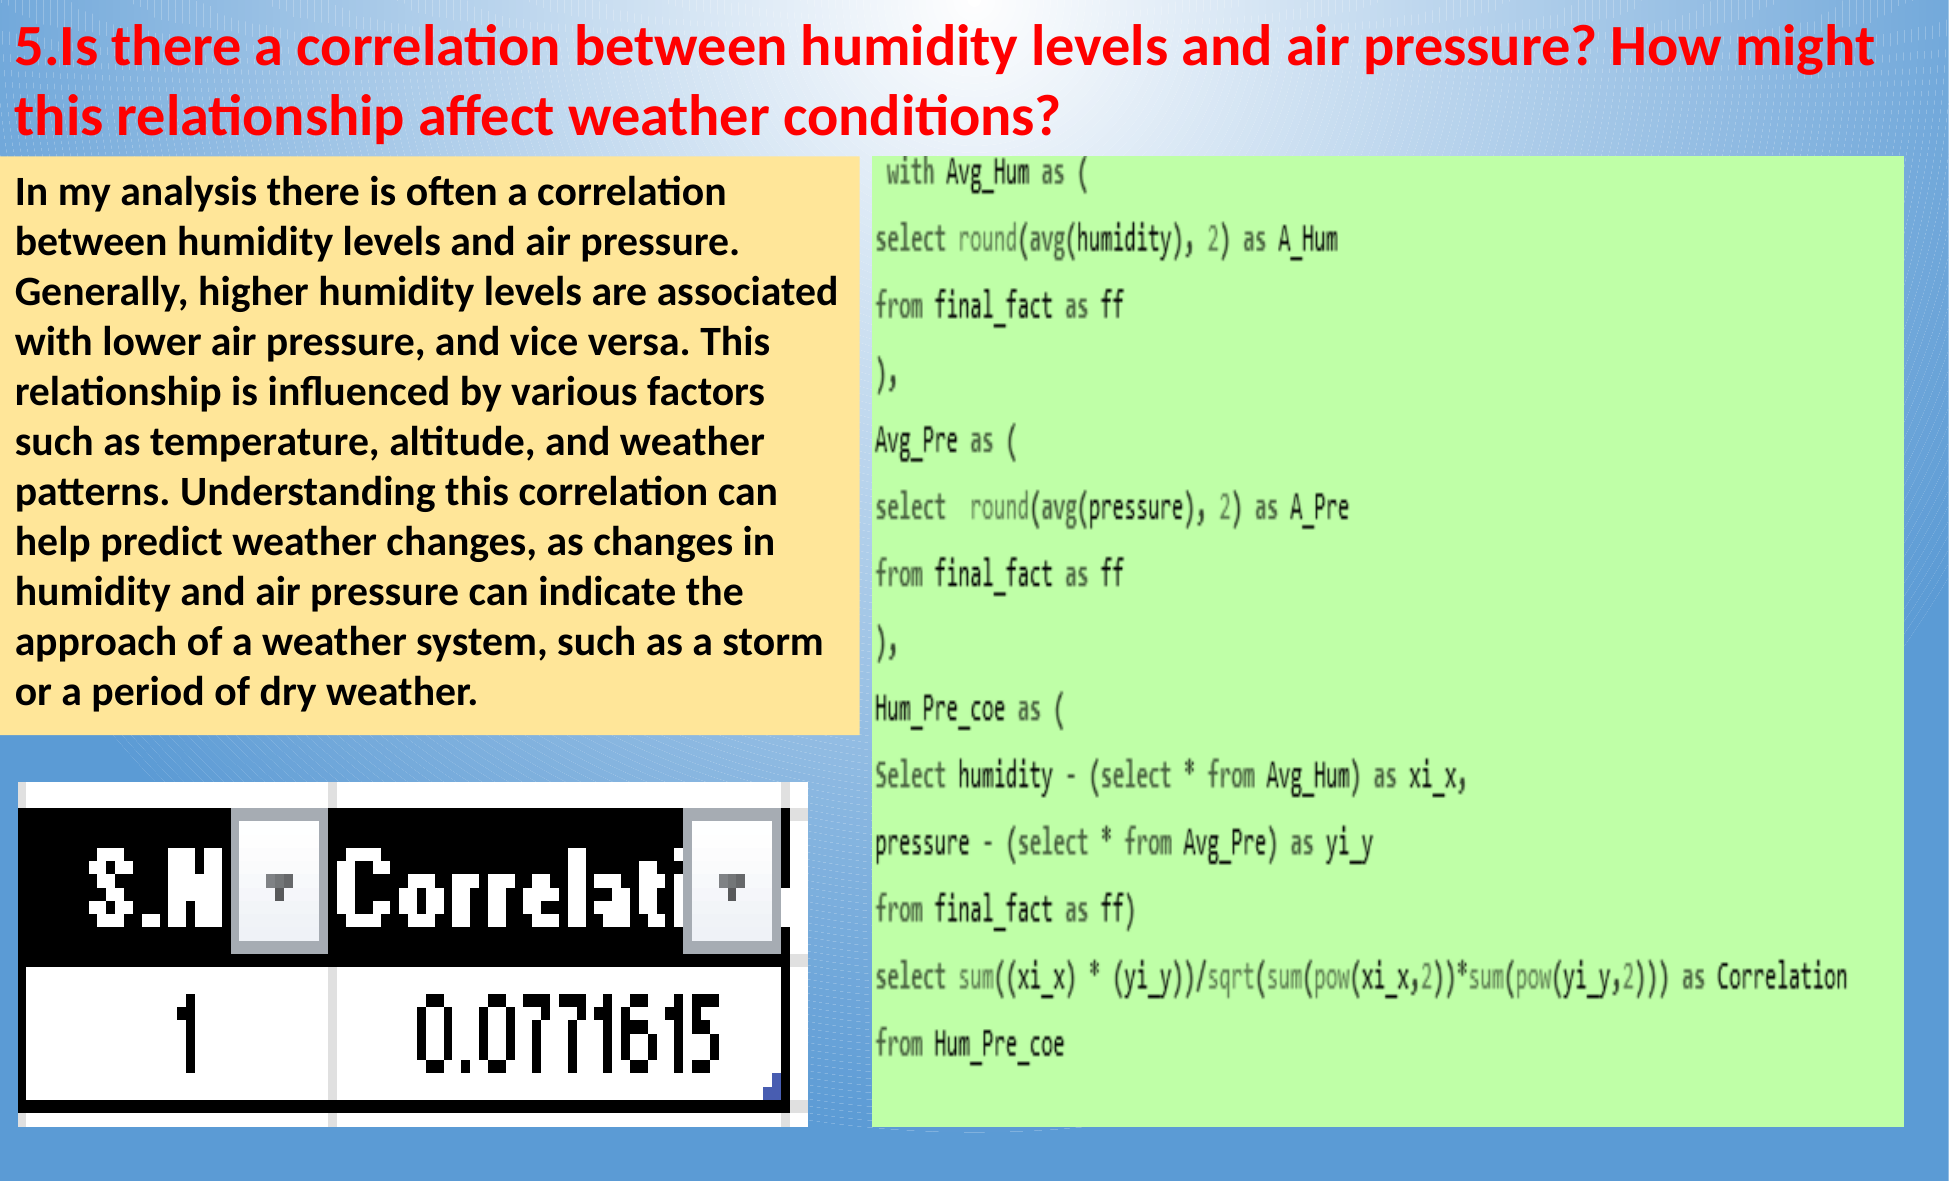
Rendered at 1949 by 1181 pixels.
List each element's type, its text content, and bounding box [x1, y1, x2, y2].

picture [18, 782, 808, 1127]
picture [872, 156, 1904, 1127]
text_box In my analysis there is often a correlation between humidity levels and air pressure. Generally, higher humidity levels are associated with lower air pressure, and vice versa. This relationship is influenced by various factors such as temperature, altitude, and weather patterns. Understanding this correlation can help predict weather changes, as changes in humidity and air pressure can indicate the approach of a weather system, such as a storm or a period of dry weather. [0, 156, 860, 736]
text_box 5.Is there a correlation between humidity levels and air pressure? How might this relationship affect weather conditions? [0, 0, 1949, 155]
